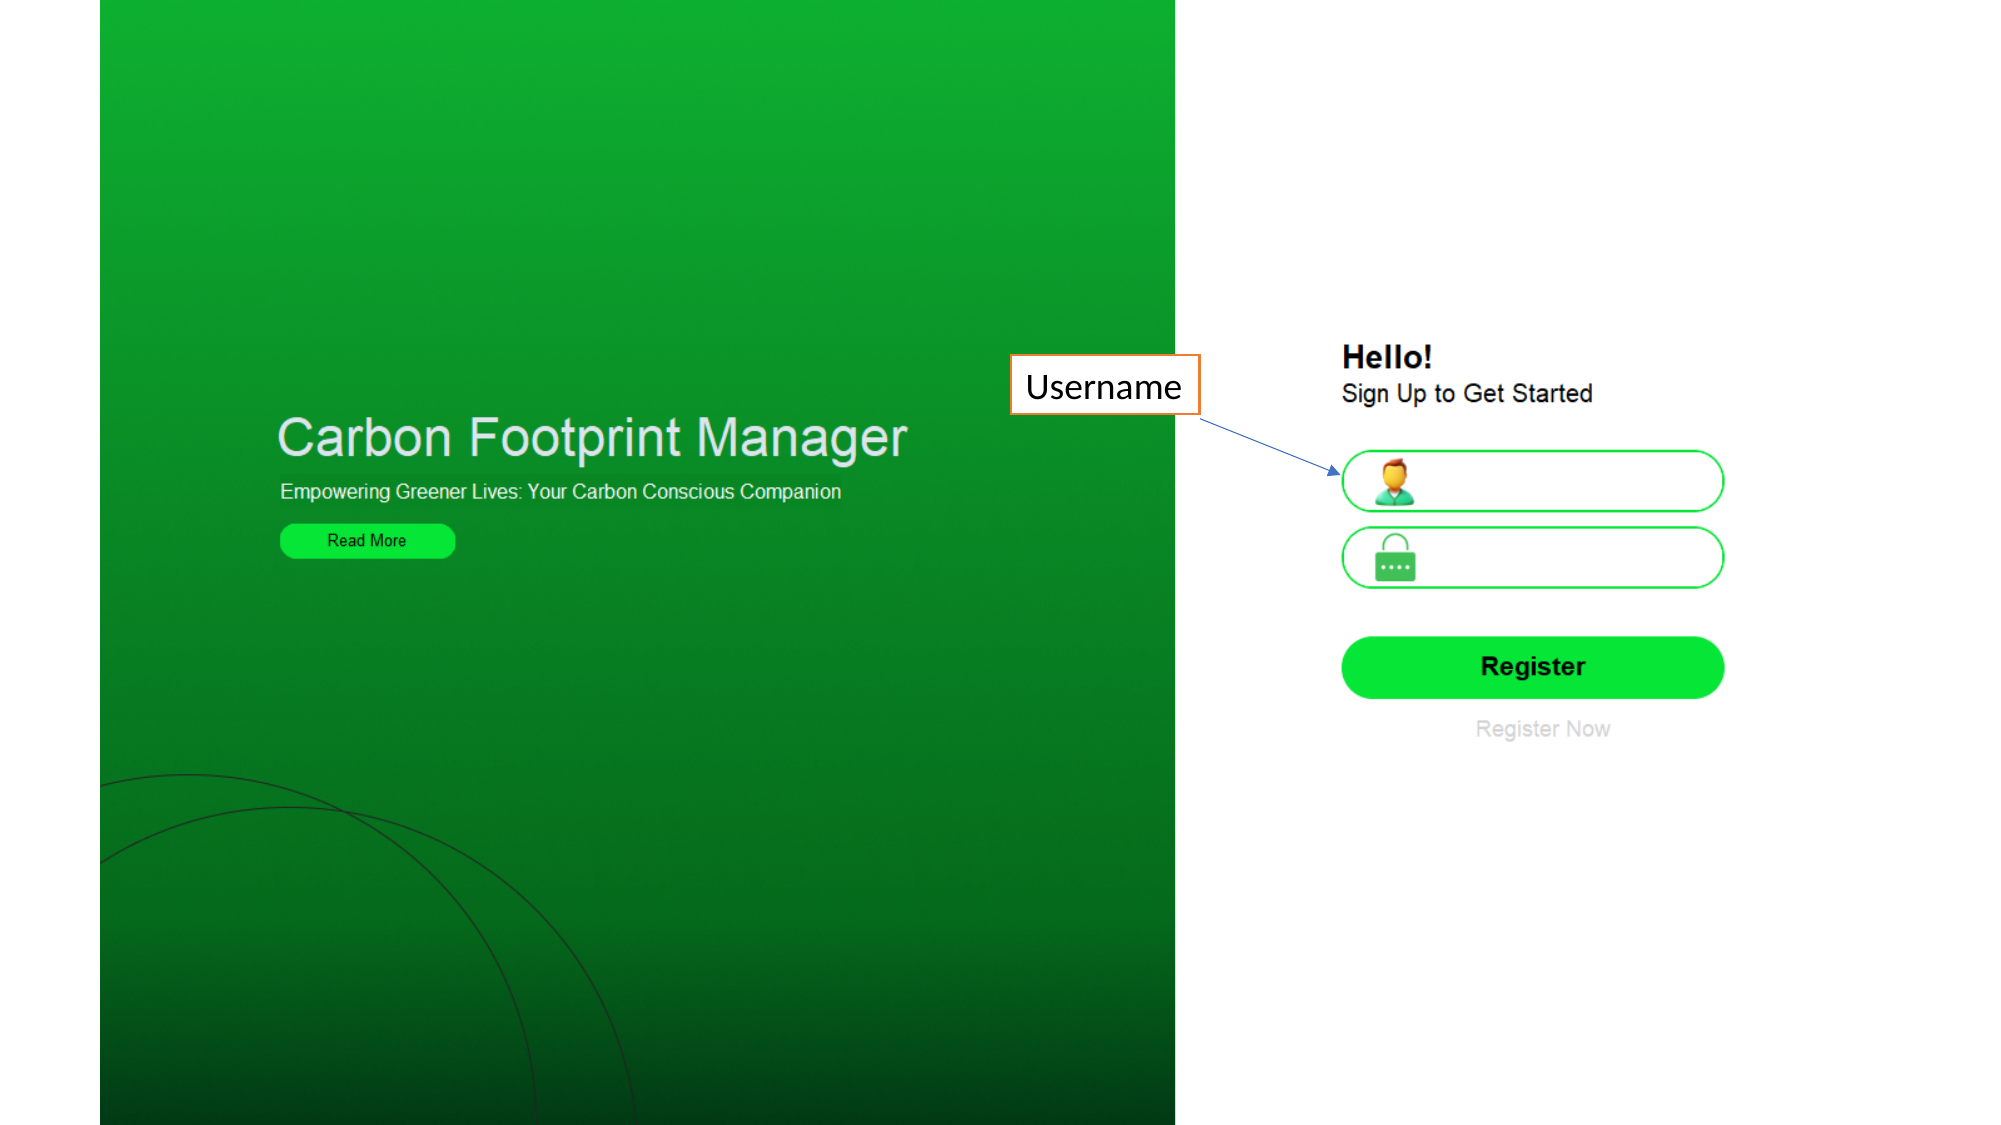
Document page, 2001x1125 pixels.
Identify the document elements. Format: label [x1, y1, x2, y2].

text_box [1199, 418, 1341, 476]
picture [100, 0, 1900, 1125]
